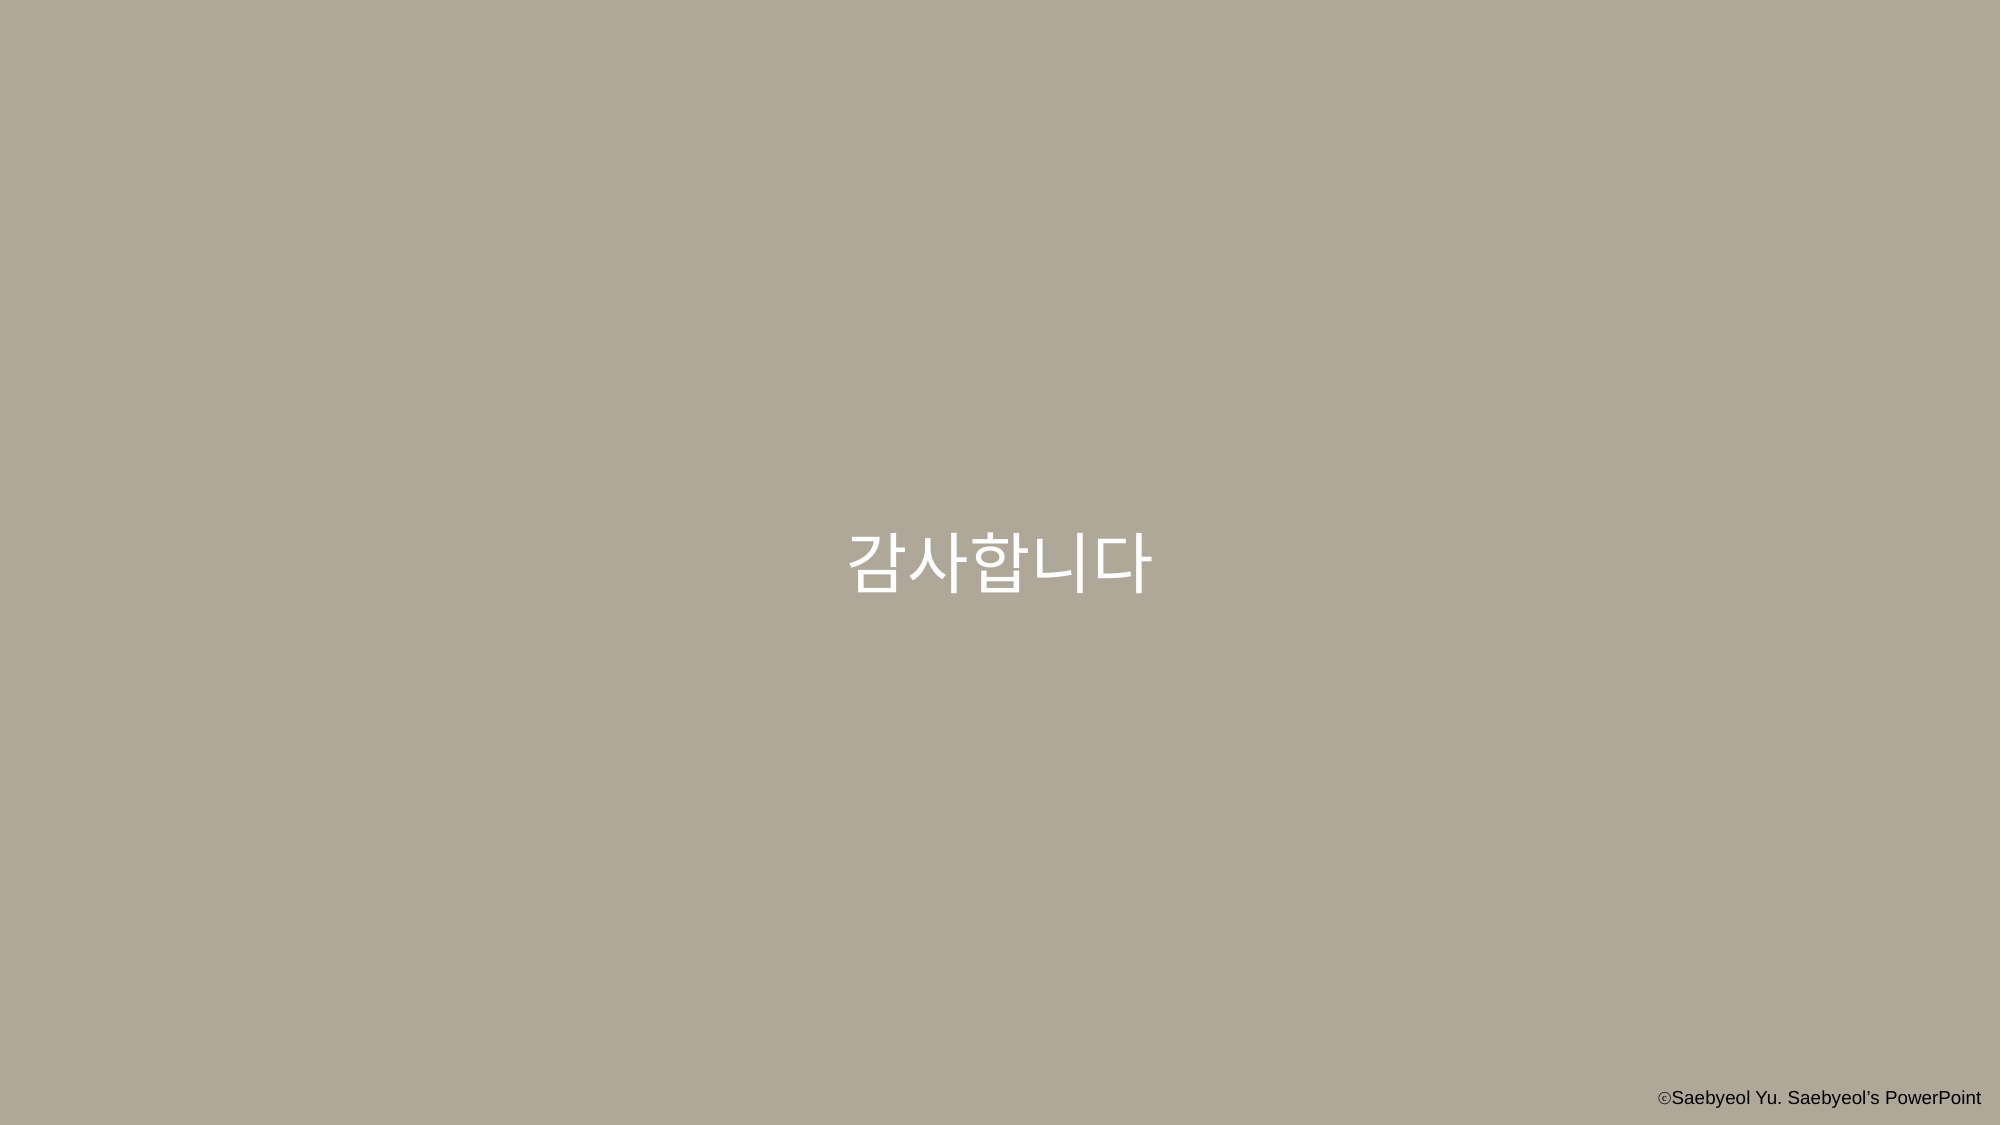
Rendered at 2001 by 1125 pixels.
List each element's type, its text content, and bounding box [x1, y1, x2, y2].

text_box 감사합니다 [831, 514, 1169, 610]
